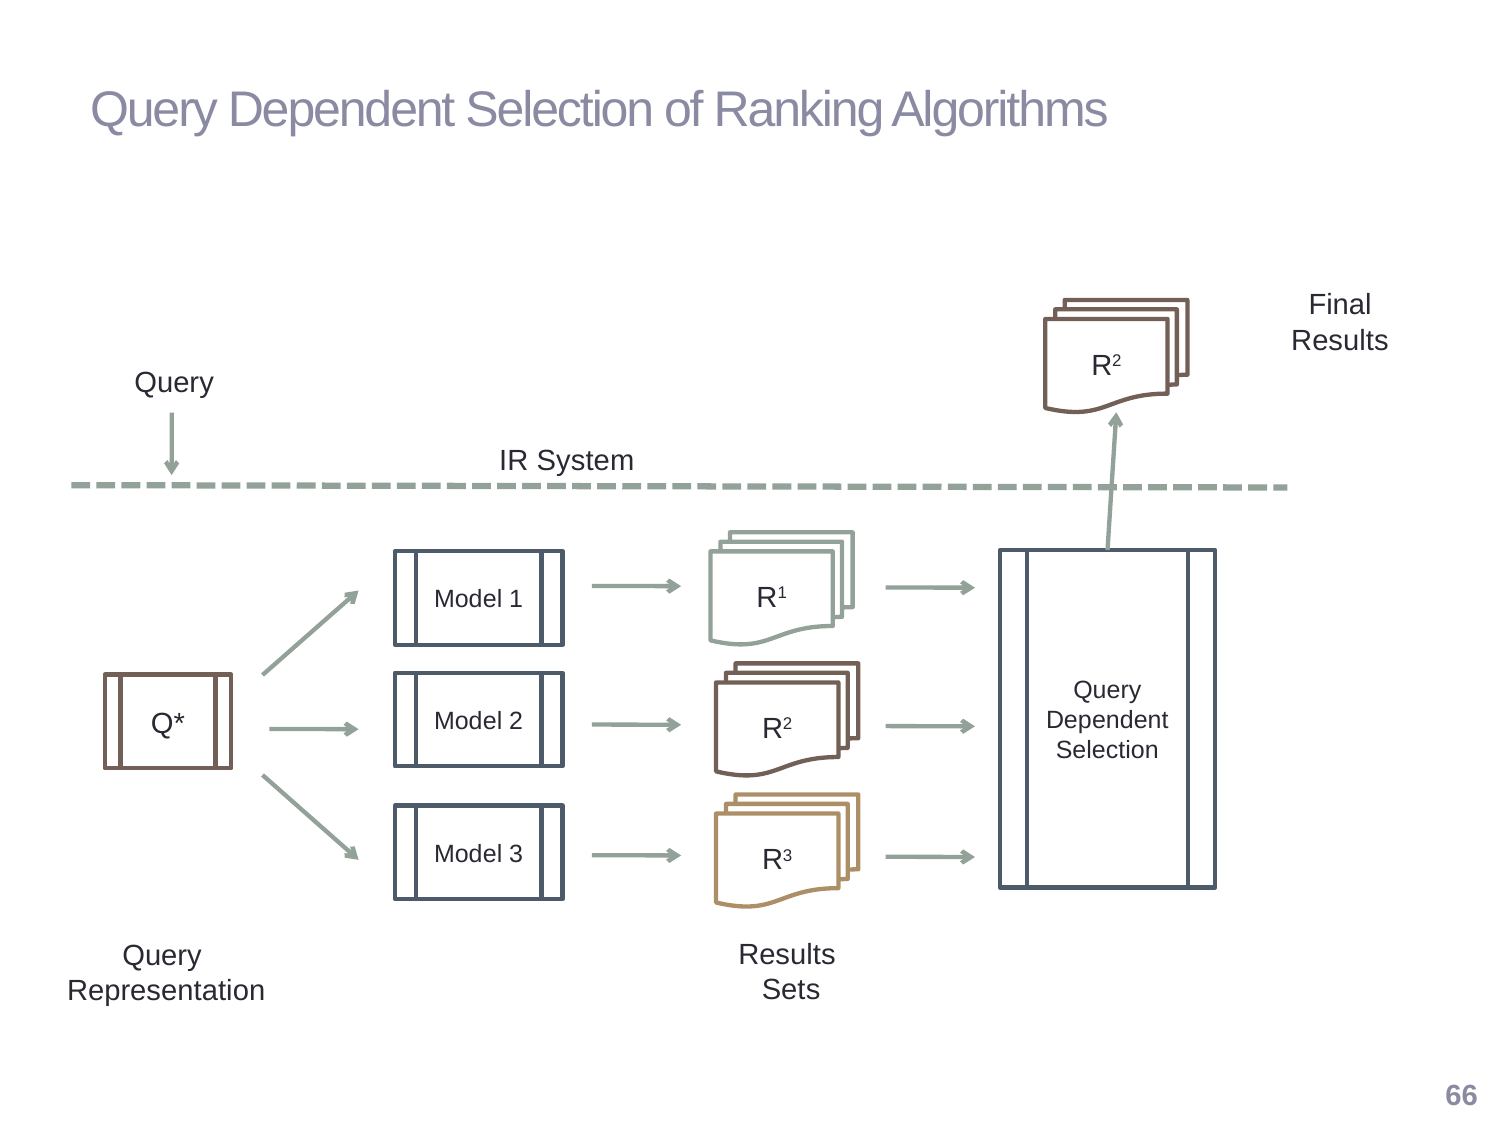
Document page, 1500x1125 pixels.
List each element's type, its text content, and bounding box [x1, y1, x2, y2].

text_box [999, 278, 1500, 888]
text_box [71, 484, 1288, 488]
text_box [0, 355, 1021, 1016]
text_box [262, 590, 359, 676]
slide_number 66 [1404, 1066, 1493, 1121]
title Query Dependent Selection of Ranking Algorithms [75, 12, 1425, 200]
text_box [262, 774, 359, 861]
